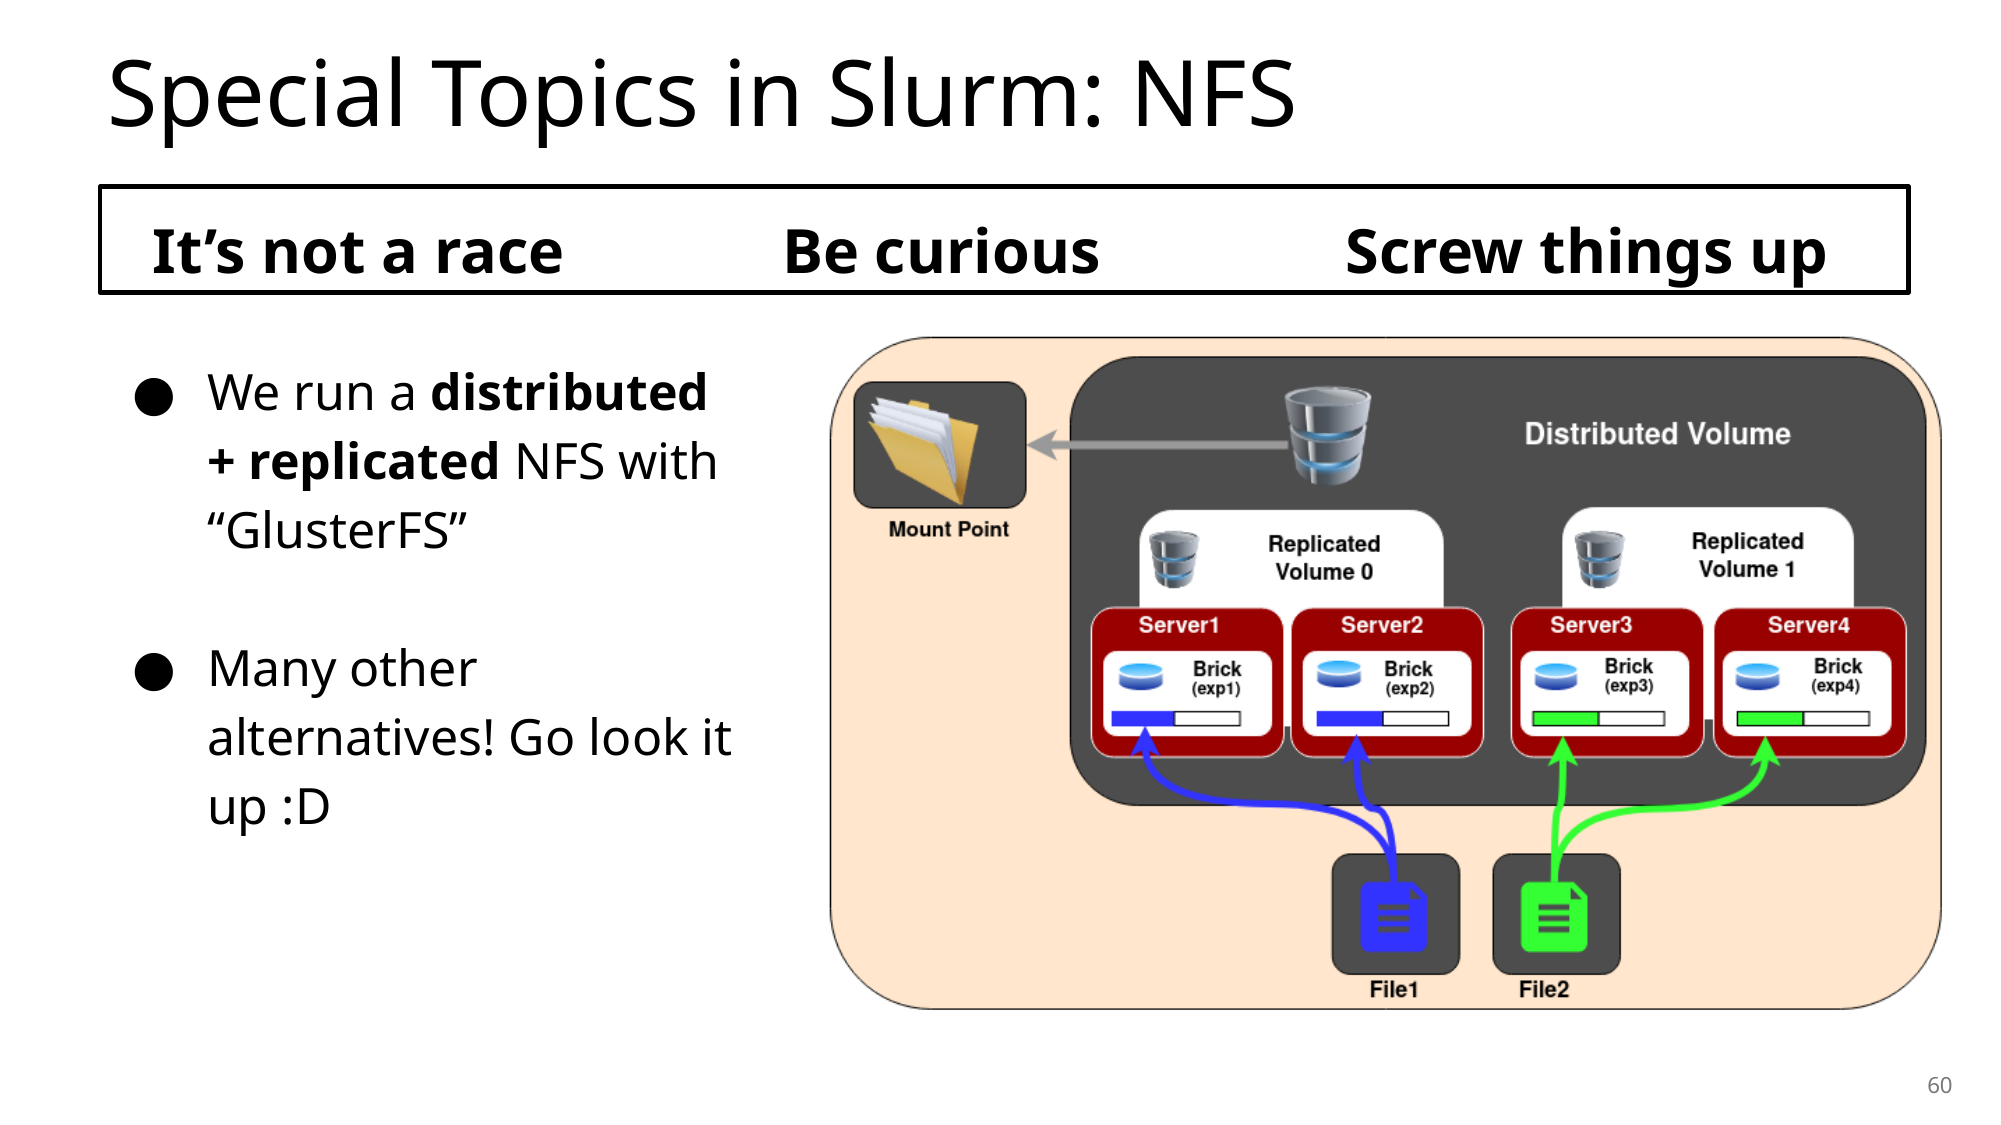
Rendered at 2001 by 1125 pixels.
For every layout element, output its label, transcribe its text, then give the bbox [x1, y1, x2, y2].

text_box Be curious [682, 181, 1201, 288]
text_box [100, 186, 1909, 293]
picture [822, 330, 1950, 1018]
list We run a distributed + replicated NFS with “GlusterFS” Many other alternatives! Go look it up :D [87, 331, 772, 1046]
title Special Topics in Slurm: NFS [87, 27, 1732, 168]
text_box Screw things up [1265, 181, 1909, 288]
text_box It’s not a race [100, 181, 618, 288]
slide_number 60 [1879, 1055, 2000, 1117]
